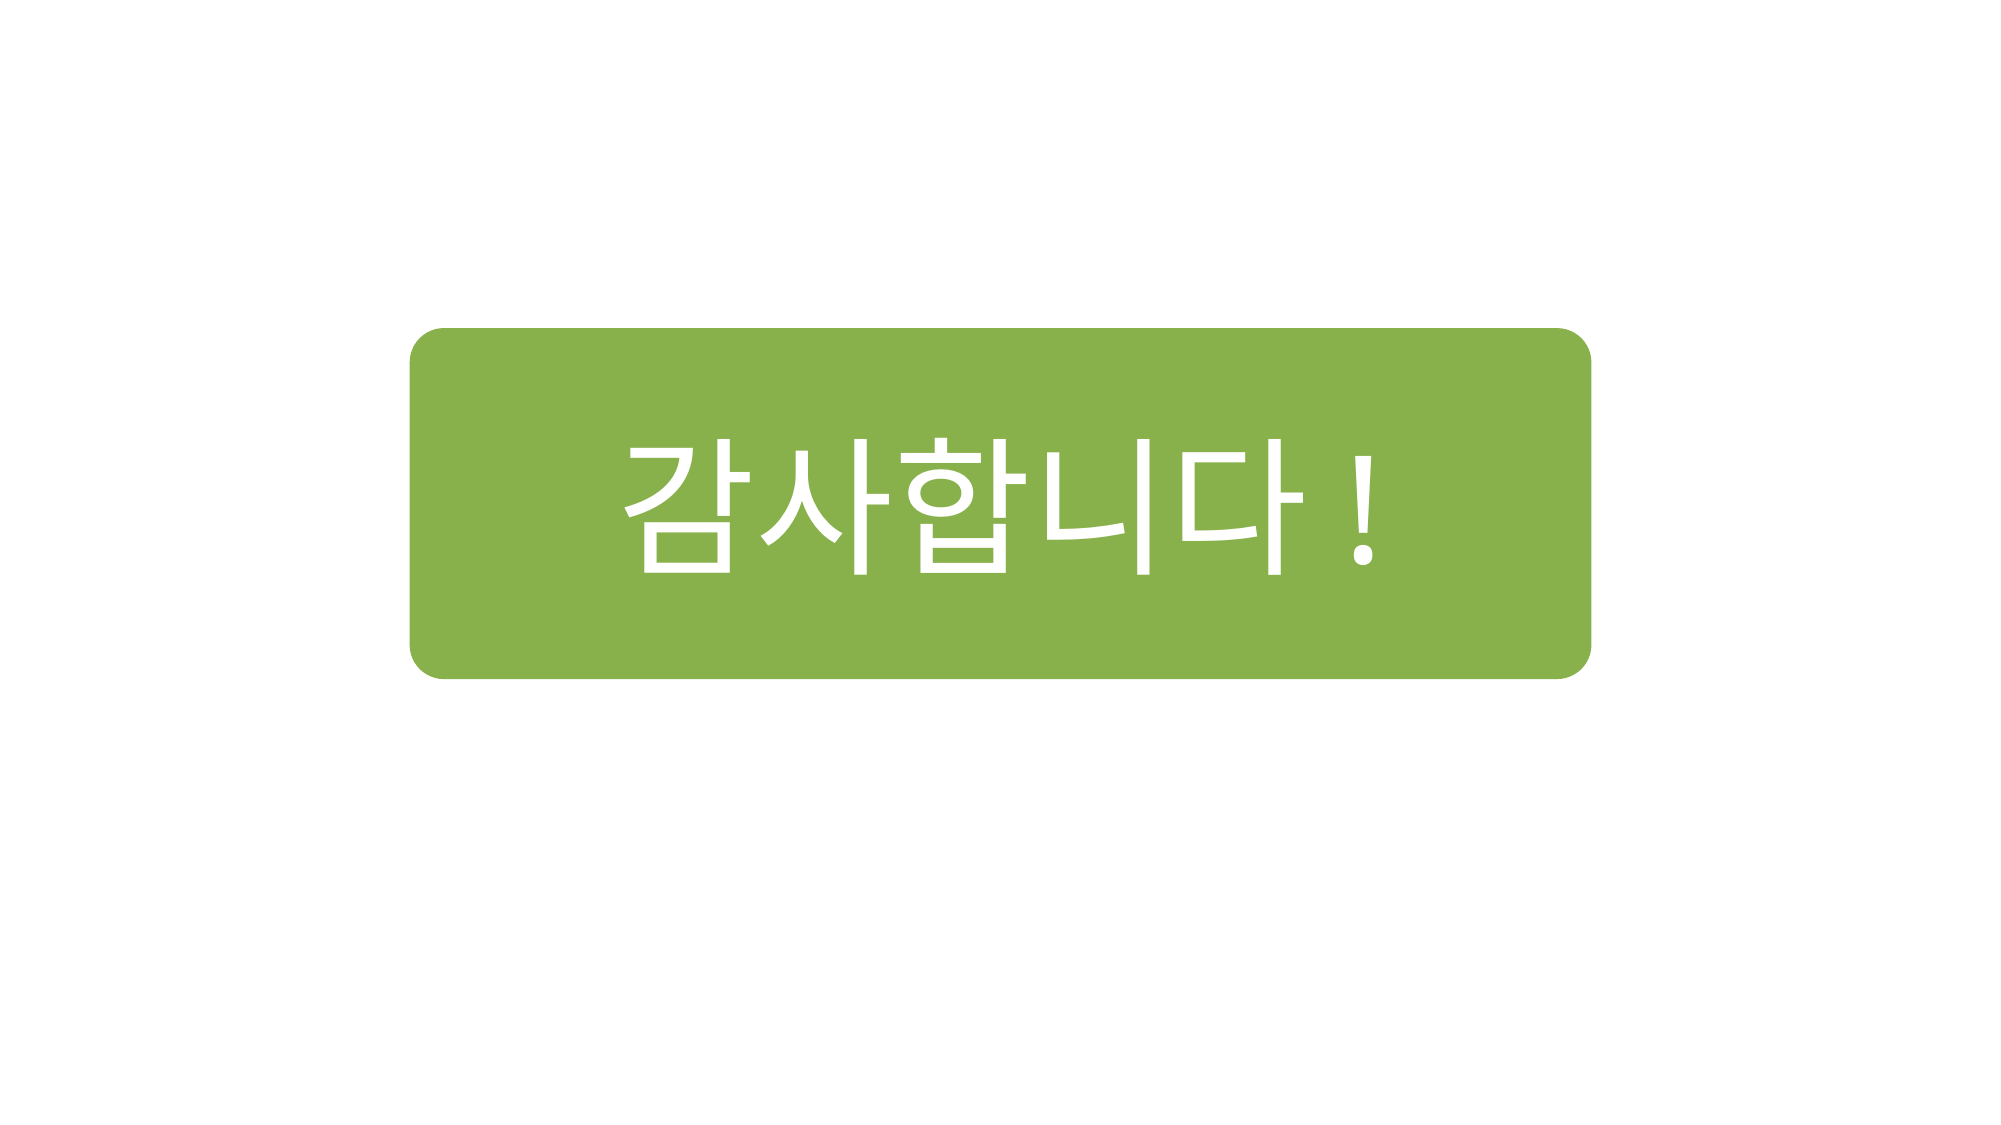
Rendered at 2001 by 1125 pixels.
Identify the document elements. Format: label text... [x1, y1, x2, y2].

text_box 감사합니다! [408, 327, 1593, 681]
